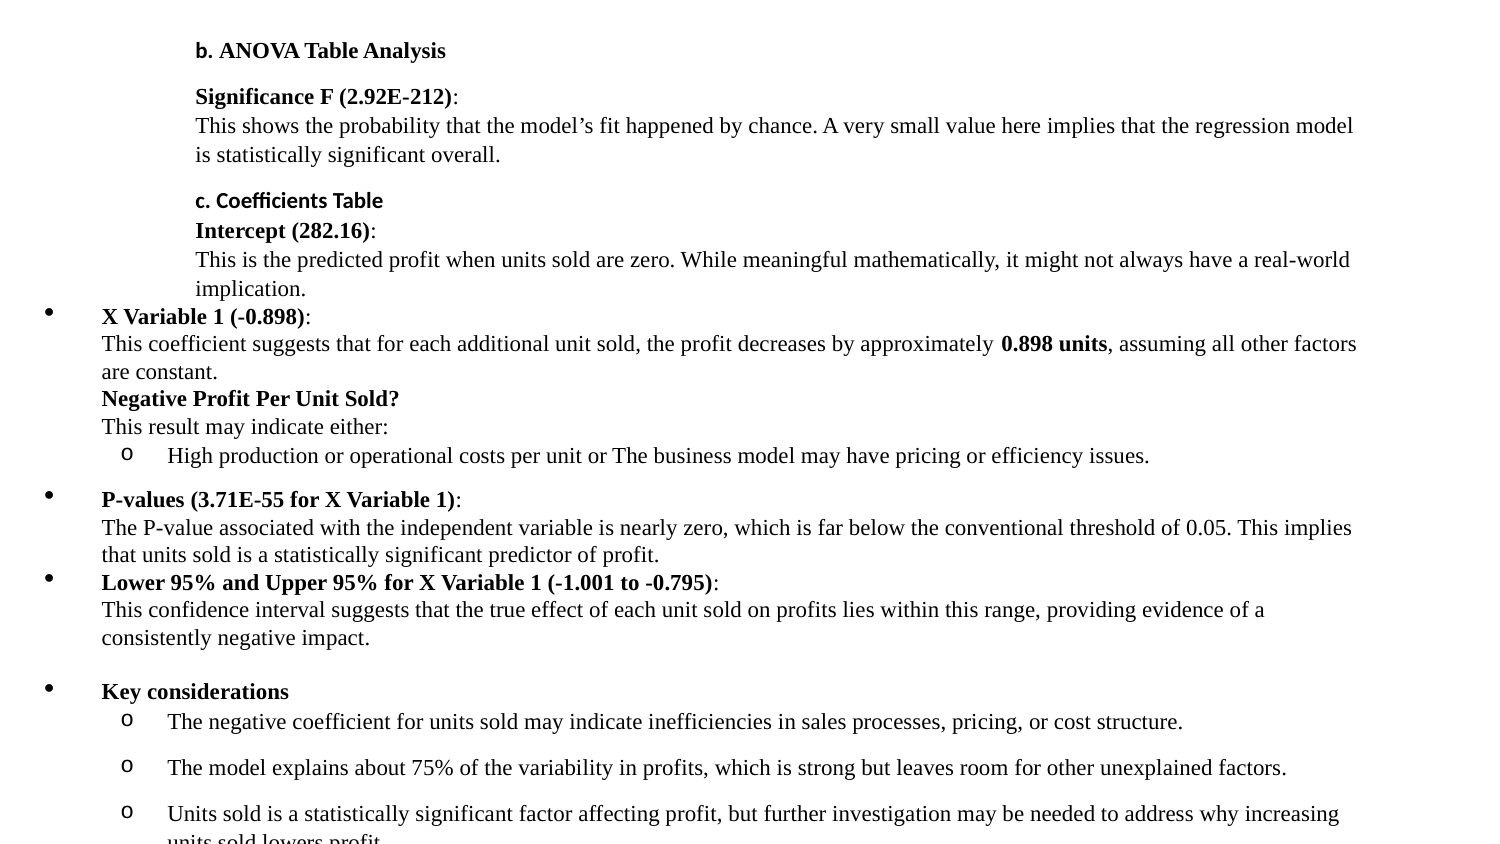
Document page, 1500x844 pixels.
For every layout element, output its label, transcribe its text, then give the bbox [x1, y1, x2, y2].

text_box b. ANOVA Table Analysis Significance F (2.92E-212): This shows the probability that the model’s fit happened by chance. A very small value here implies that the regression model is statistically significant overall. c. Coefficients Table Intercept (282.16): This is the predicted profit when units sold are zero. While meaningful mathematically, it might not always have a real-world implication. X Variable 1 (-0.898): This coefficient suggests that for each additional unit sold, the profit decreases by approximately 0.898 units, assuming all other factors are constant. Negative Profit Per Unit Sold? This result may indicate either: High production or operational costs per unit or The business model may have pricing or efficiency issues. P-values (3.71E-55 for X Variable 1): The P-value associated with the independent variable is nearly zero, which is far below the conventional threshold of 0.05. This implies that units sold is a statistically significant predictor of profit. Lower 95% and Upper 95% for X Variable 1 (-1.001 to -0.795): This confidence interval suggests that the true effect of each unit sold on profits lies within this range, providing evidence of a consistently negative impact. Key considerations The negative coefficient for units sold may indicate inefficiencies in sales processes, pricing, or cost structure. The model explains about 75% of the variability in profits, which is strong but leaves room for other unexplained factors. Units sold is a statistically significant factor affecting profit, but further investigation may be needed to address why increasing units sold lowers profit. [30, 25, 1387, 844]
